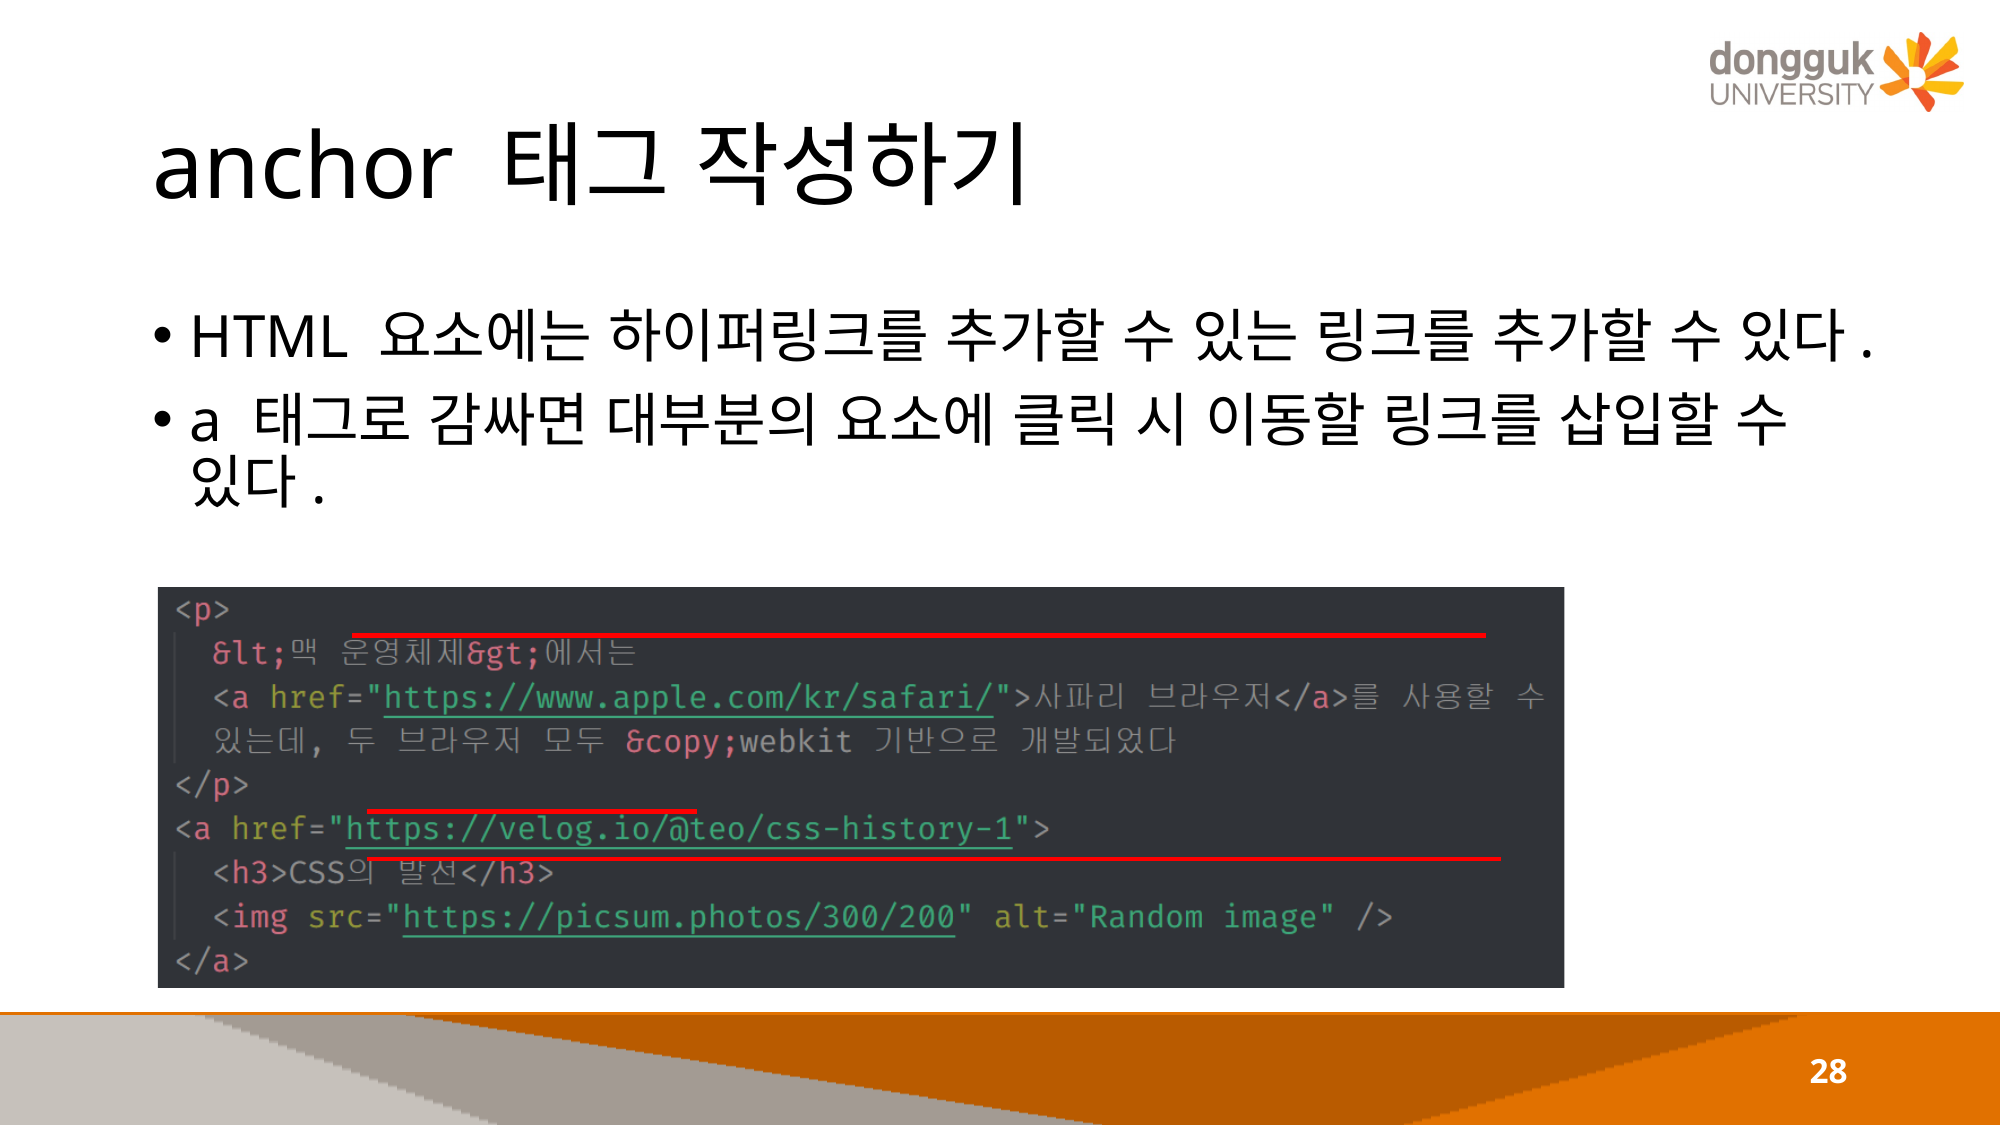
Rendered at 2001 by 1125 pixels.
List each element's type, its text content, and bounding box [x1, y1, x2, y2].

picture [1710, 32, 1964, 112]
slide_number 28 [1412, 1042, 1863, 1103]
picture [0, 1015, 2000, 1125]
list HTML 요소에는 하이퍼링크를 추가할 수 있는 링크를 추가할 수 있다. a 태그로 감싸면 대부분의 요소에 클릭 시 이동할 링크를 삽입할 수 있다. [137, 299, 1863, 1014]
title anchor 태그 작성하기 [137, 59, 1863, 278]
picture [157, 587, 1565, 988]
